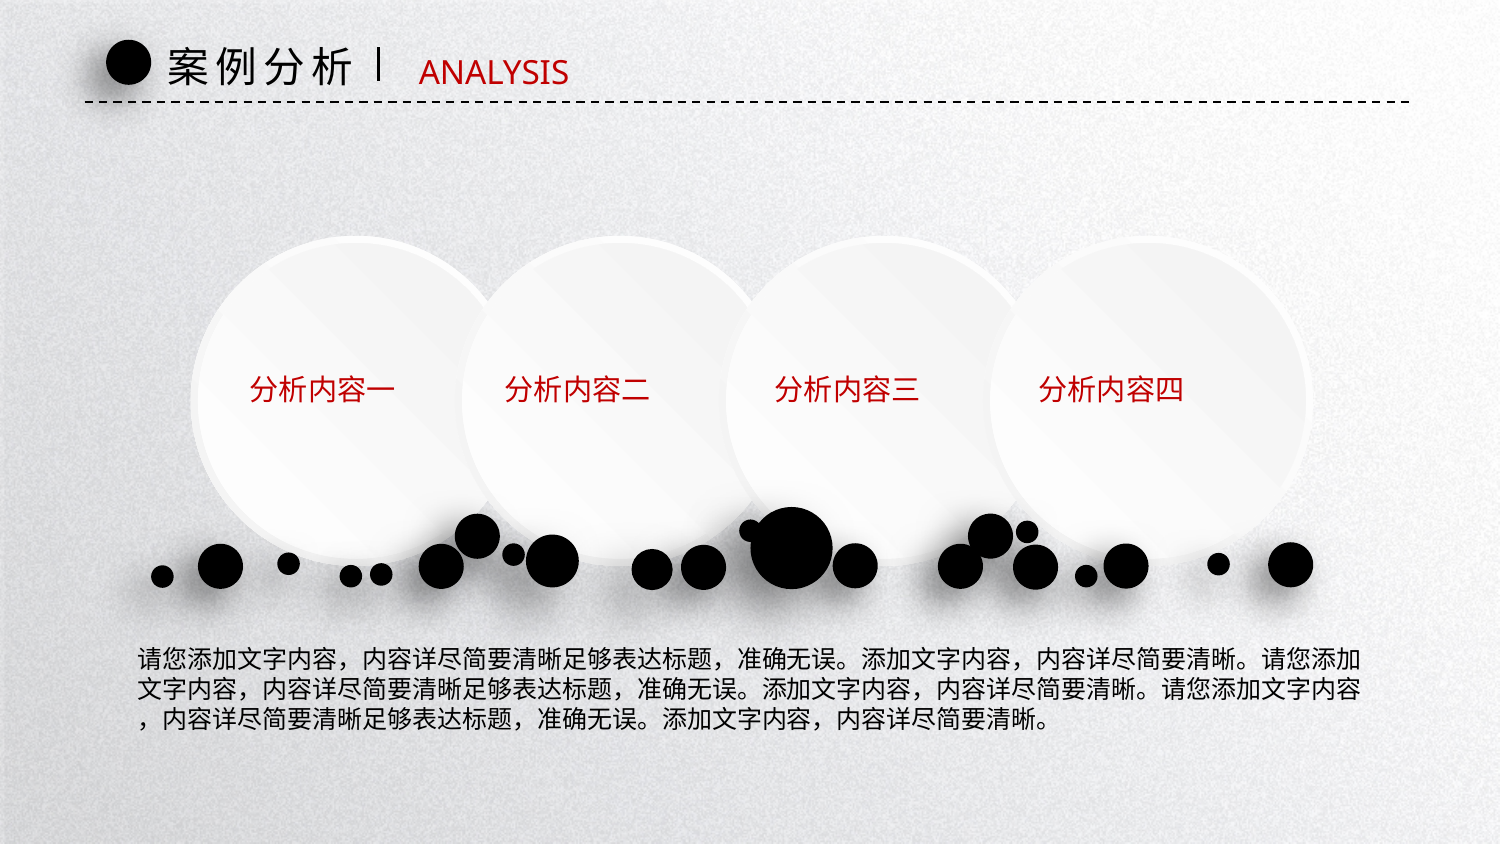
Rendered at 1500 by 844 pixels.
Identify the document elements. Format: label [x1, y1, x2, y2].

text_box [190, 235, 453, 567]
text_box [982, 235, 1314, 567]
picture [0, 0, 1500, 844]
text_box [454, 235, 717, 567]
text_box [718, 235, 981, 567]
